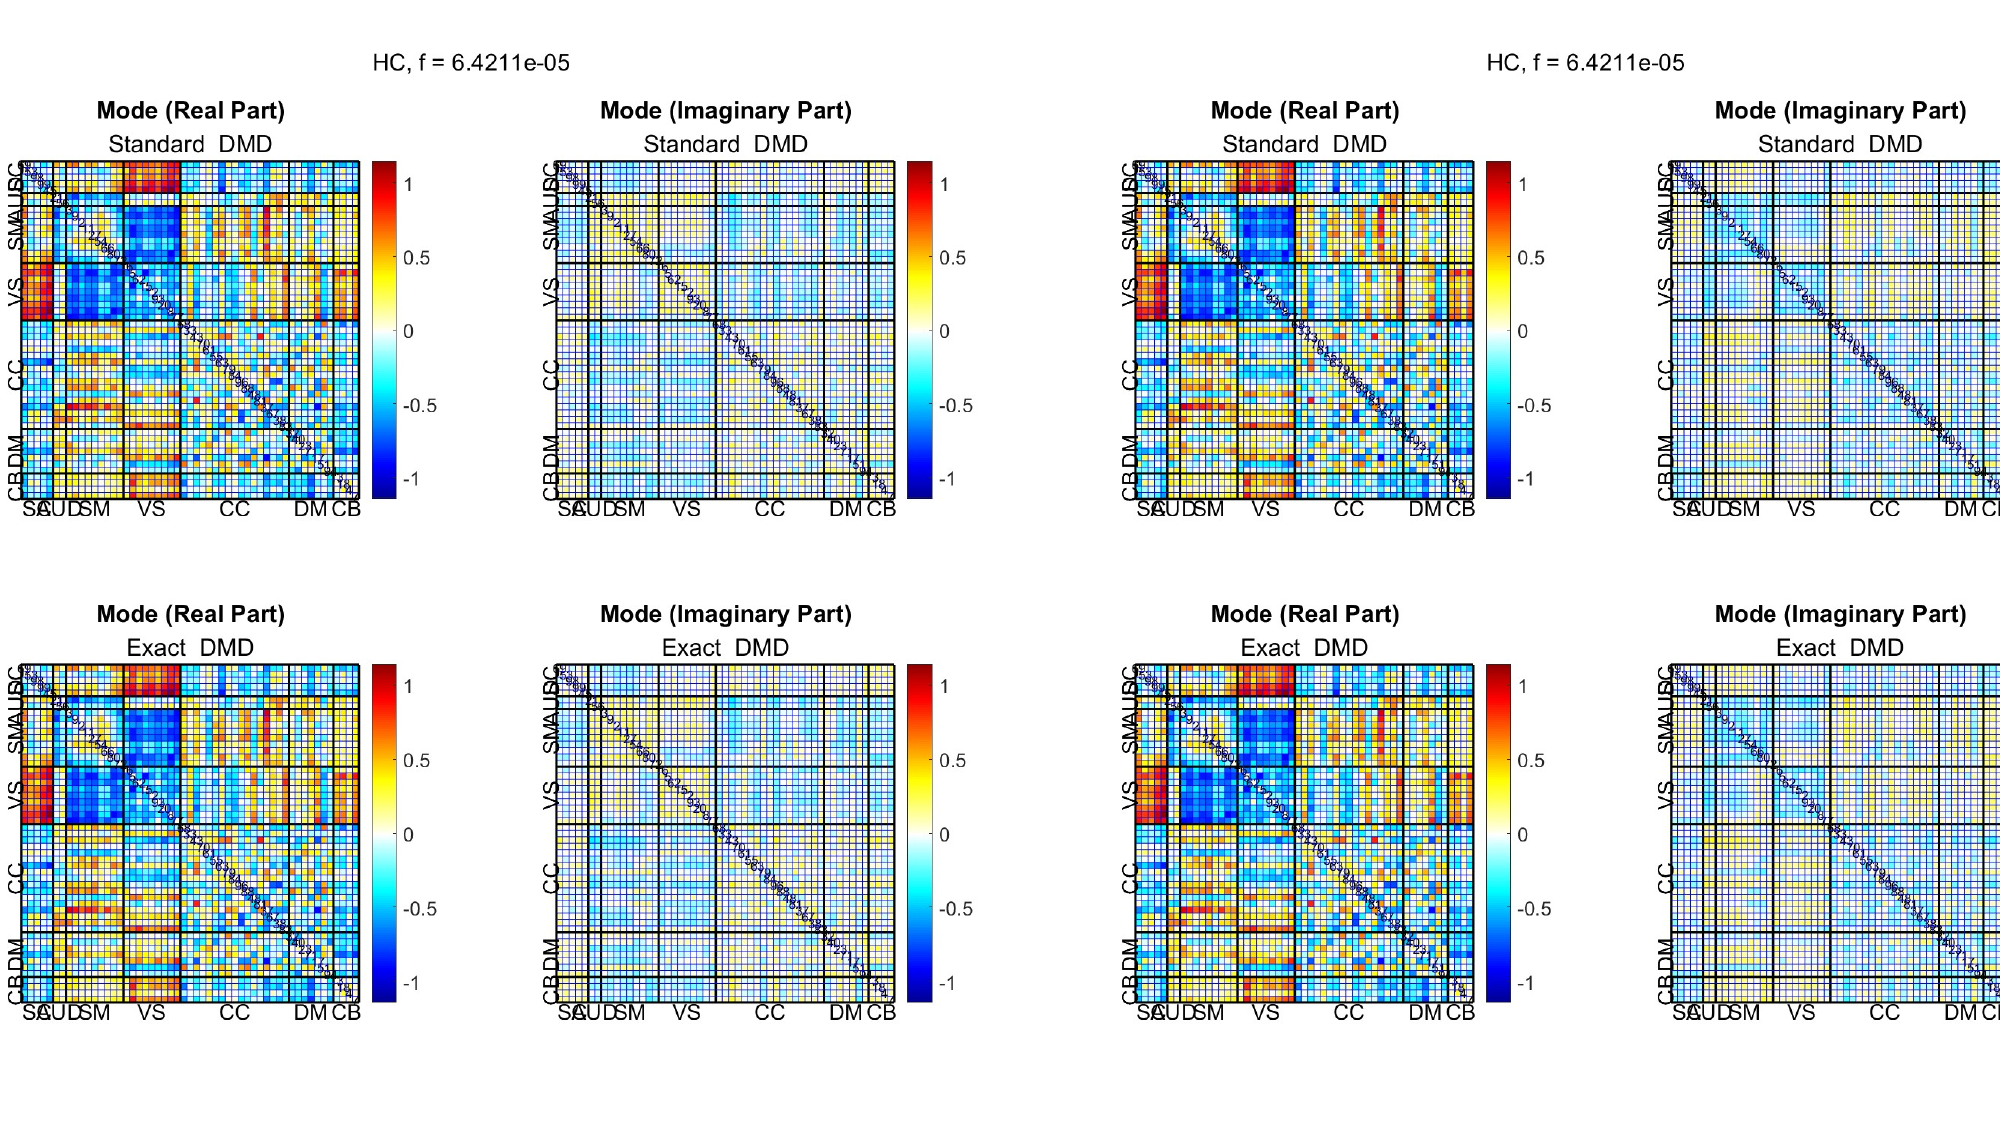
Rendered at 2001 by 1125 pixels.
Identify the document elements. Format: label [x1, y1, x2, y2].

text_box [0, 0, 2000, 1125]
